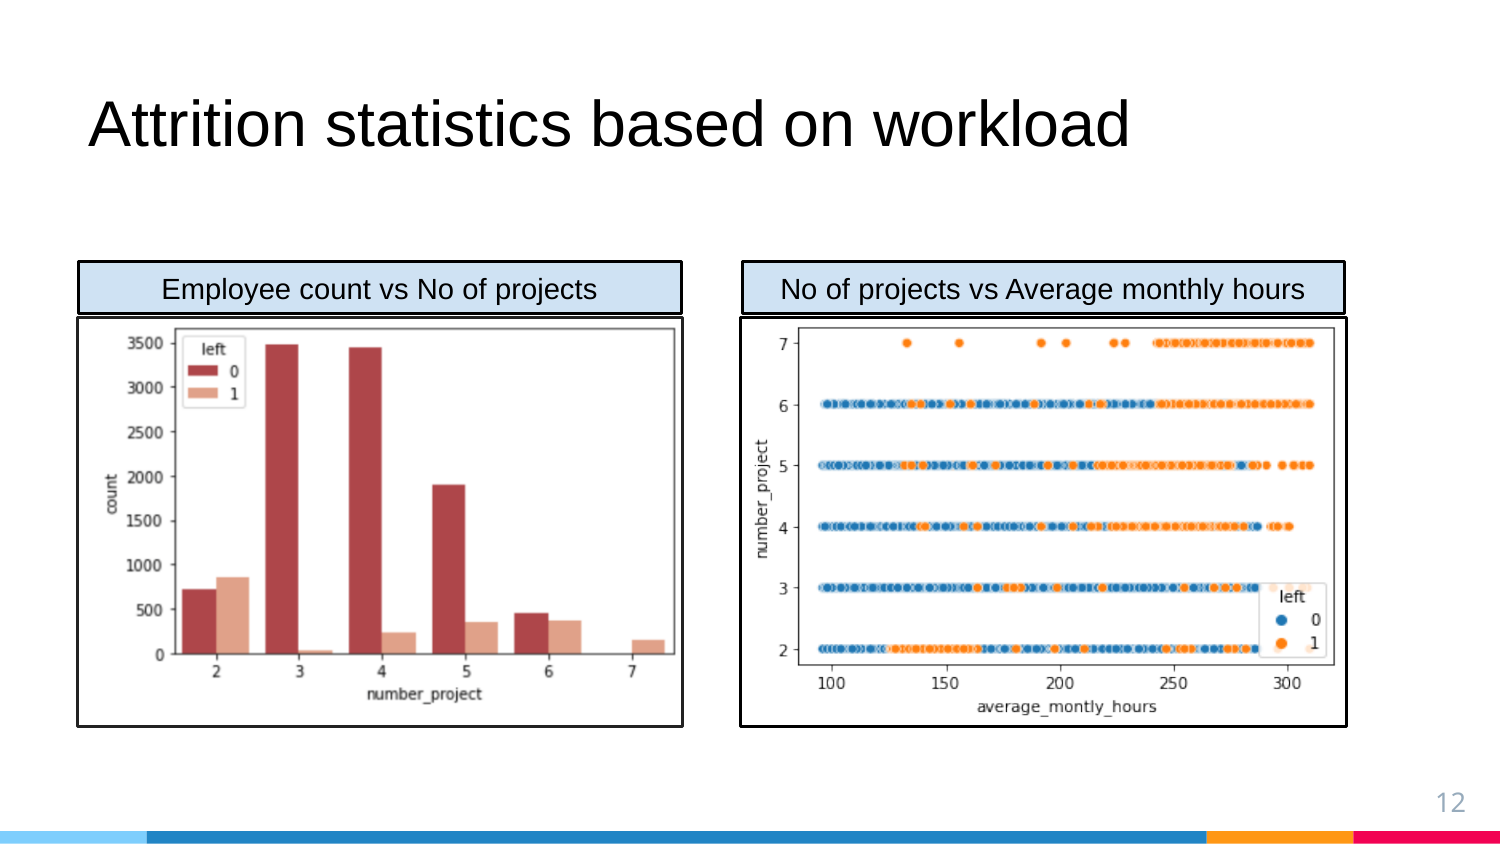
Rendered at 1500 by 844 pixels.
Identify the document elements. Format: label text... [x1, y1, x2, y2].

text_box No of projects vs Average monthly hours [742, 261, 1345, 314]
text_box Employee count vs No of projects [78, 261, 682, 314]
picture [78, 318, 682, 725]
slide_number ‹#› [1391, 770, 1482, 822]
picture [742, 318, 1345, 725]
title Attrition statistics based on workload [73, 33, 1375, 175]
